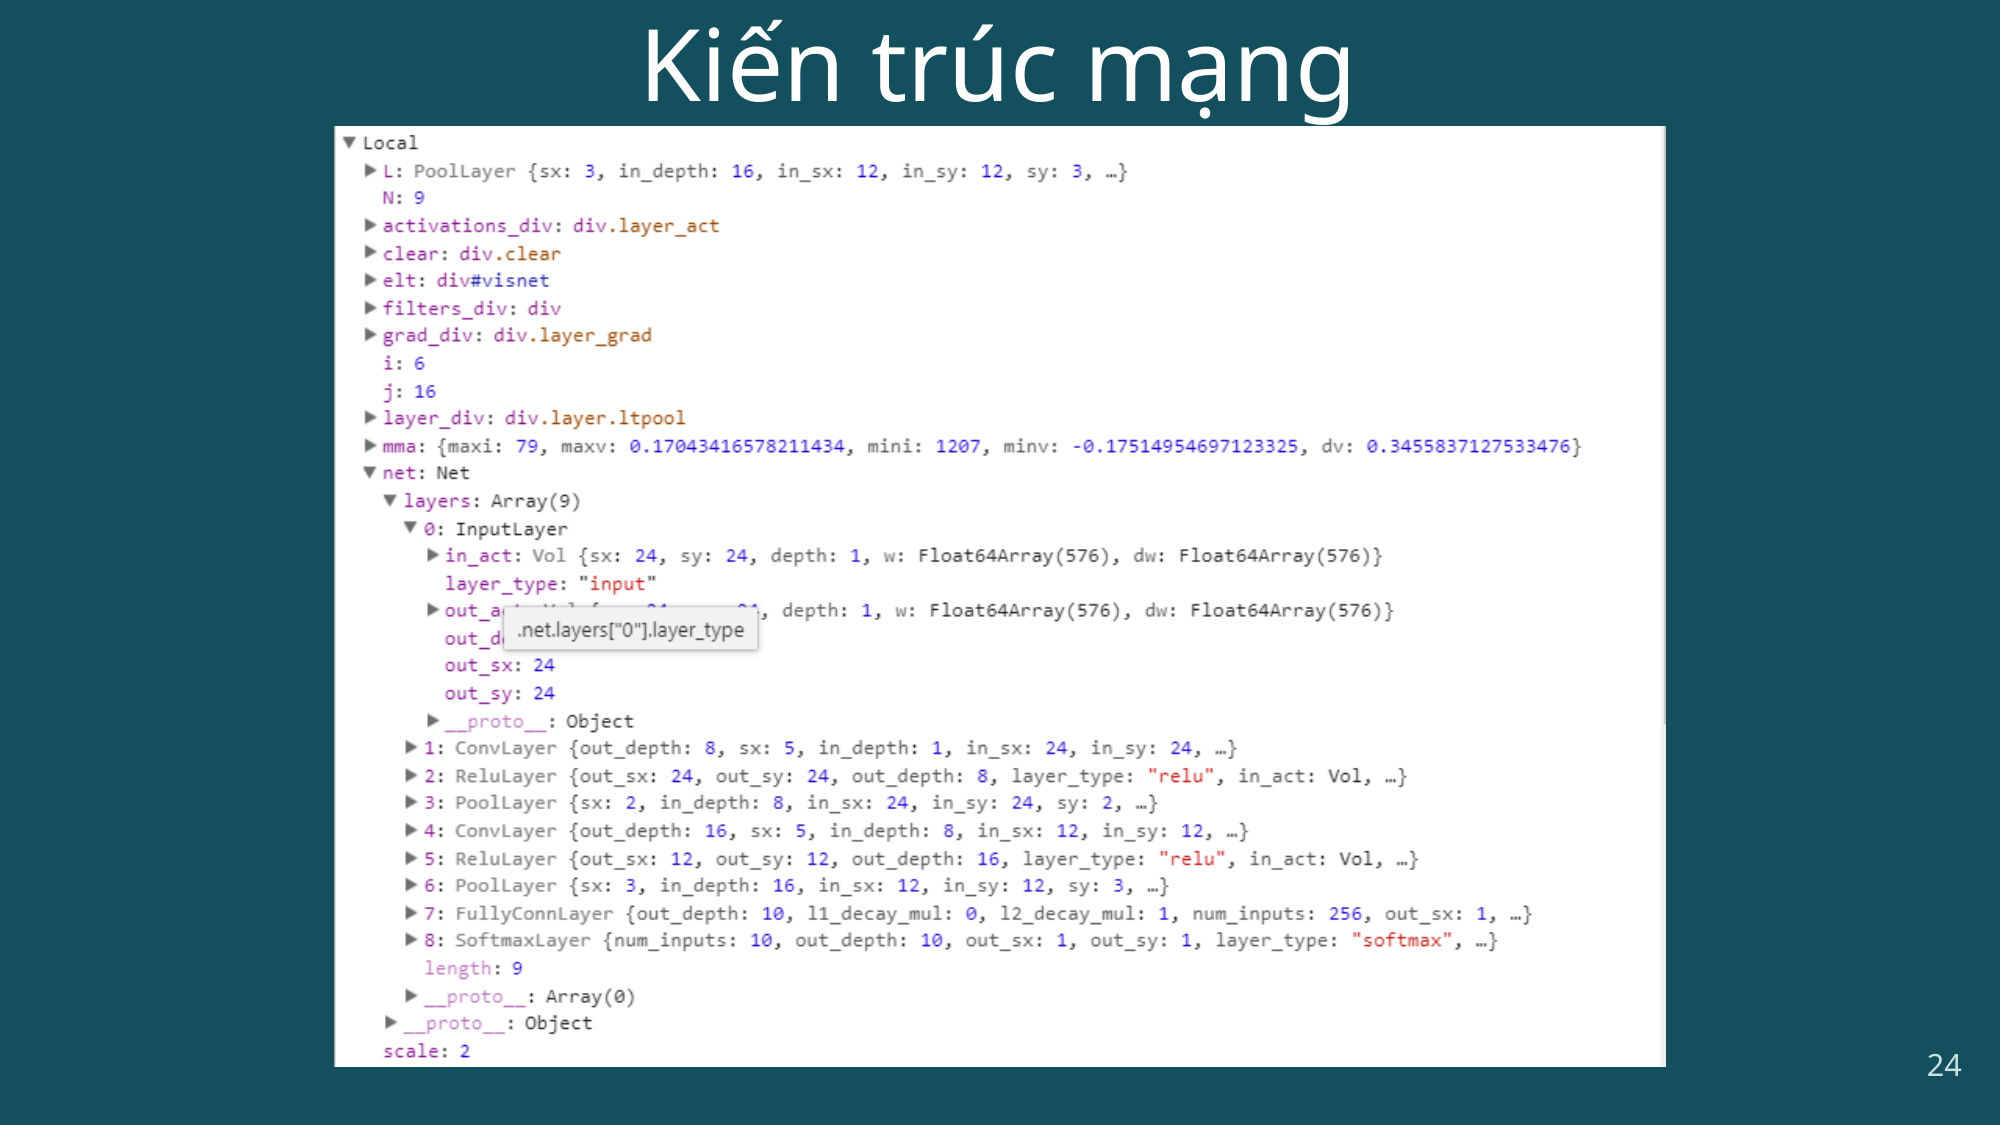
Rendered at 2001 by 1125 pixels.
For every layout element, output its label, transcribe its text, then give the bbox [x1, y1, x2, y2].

slide_number 24 [1856, 1023, 1977, 1110]
picture [334, 125, 1666, 1068]
title Kiến trúc mạng [139, 18, 1857, 104]
